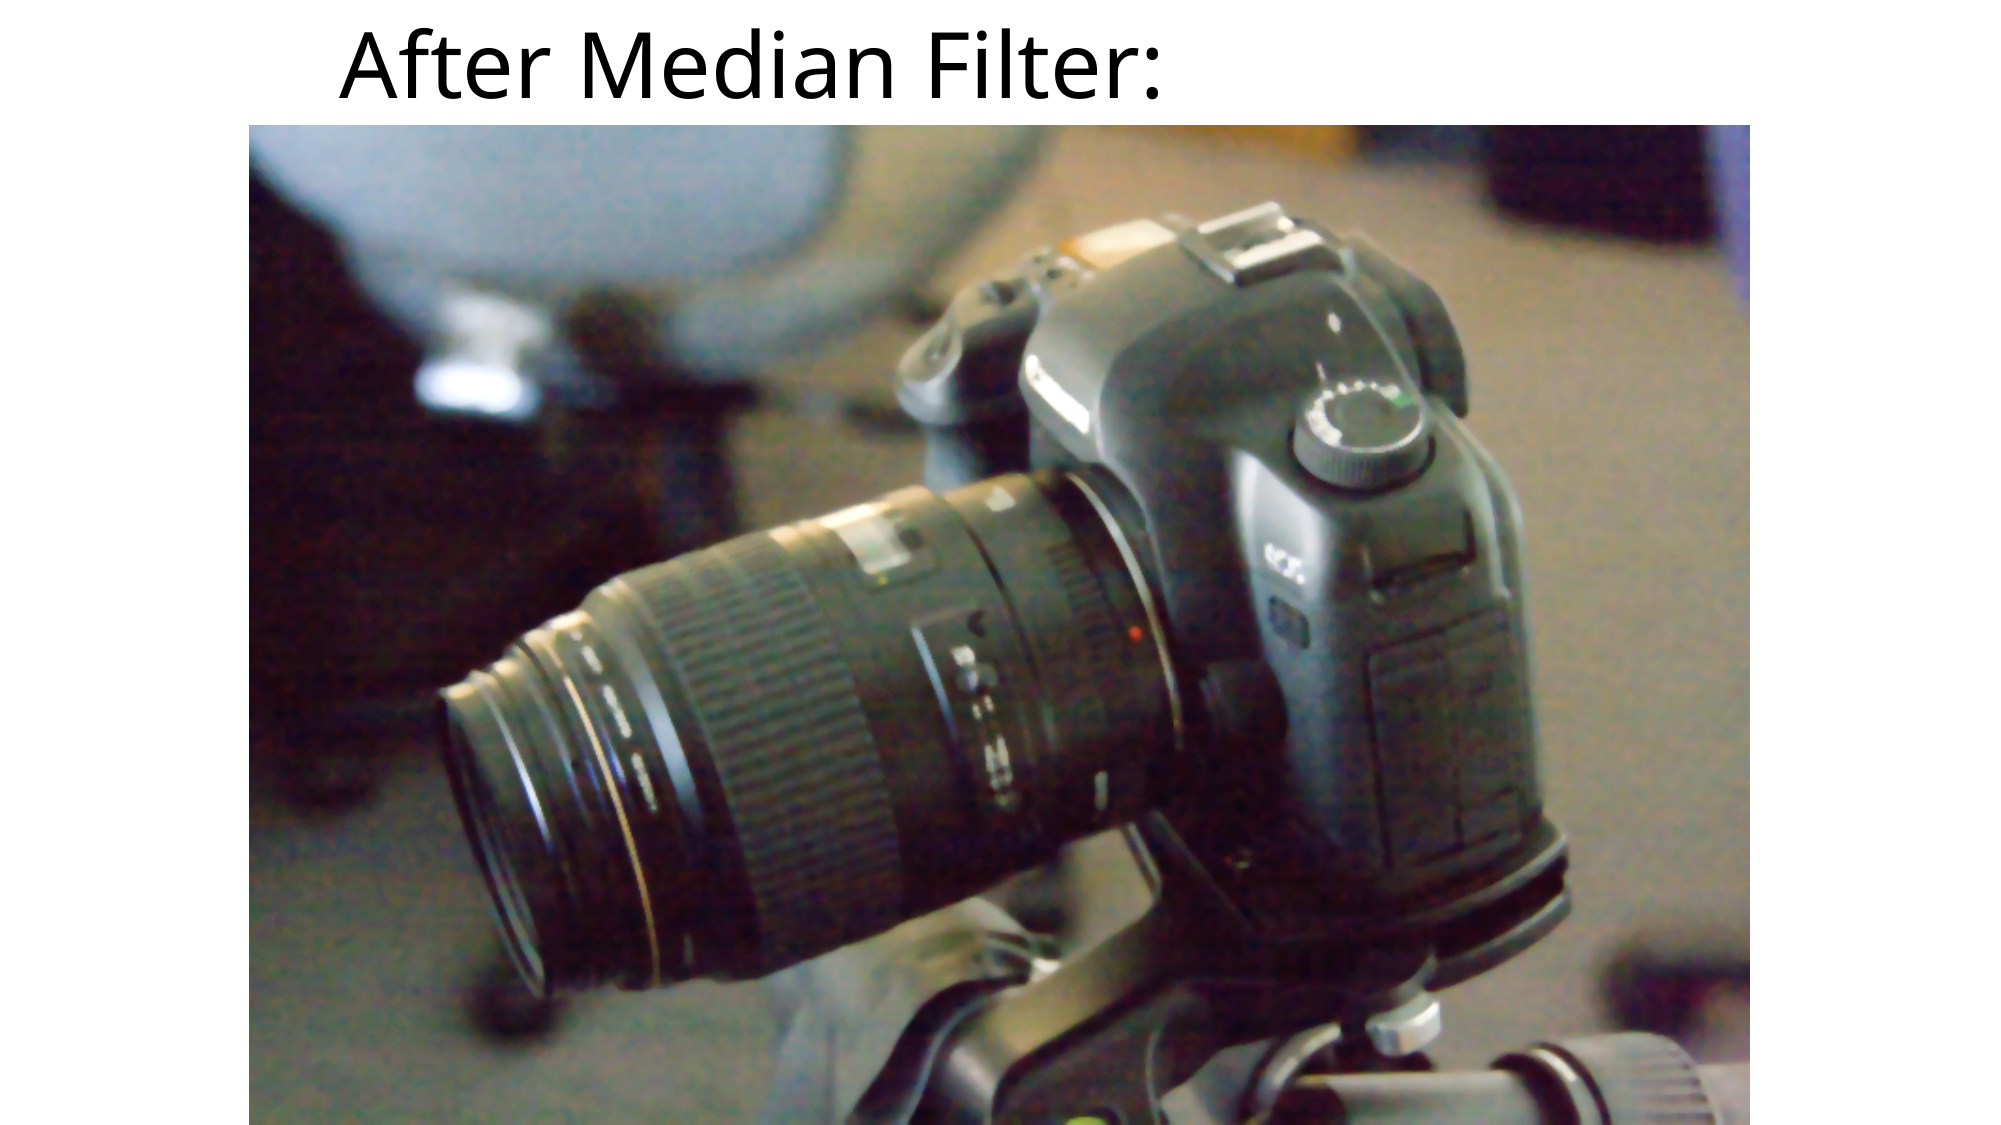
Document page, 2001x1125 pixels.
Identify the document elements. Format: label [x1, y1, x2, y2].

title [324, 0, 1675, 125]
list [249, 125, 1750, 1125]
